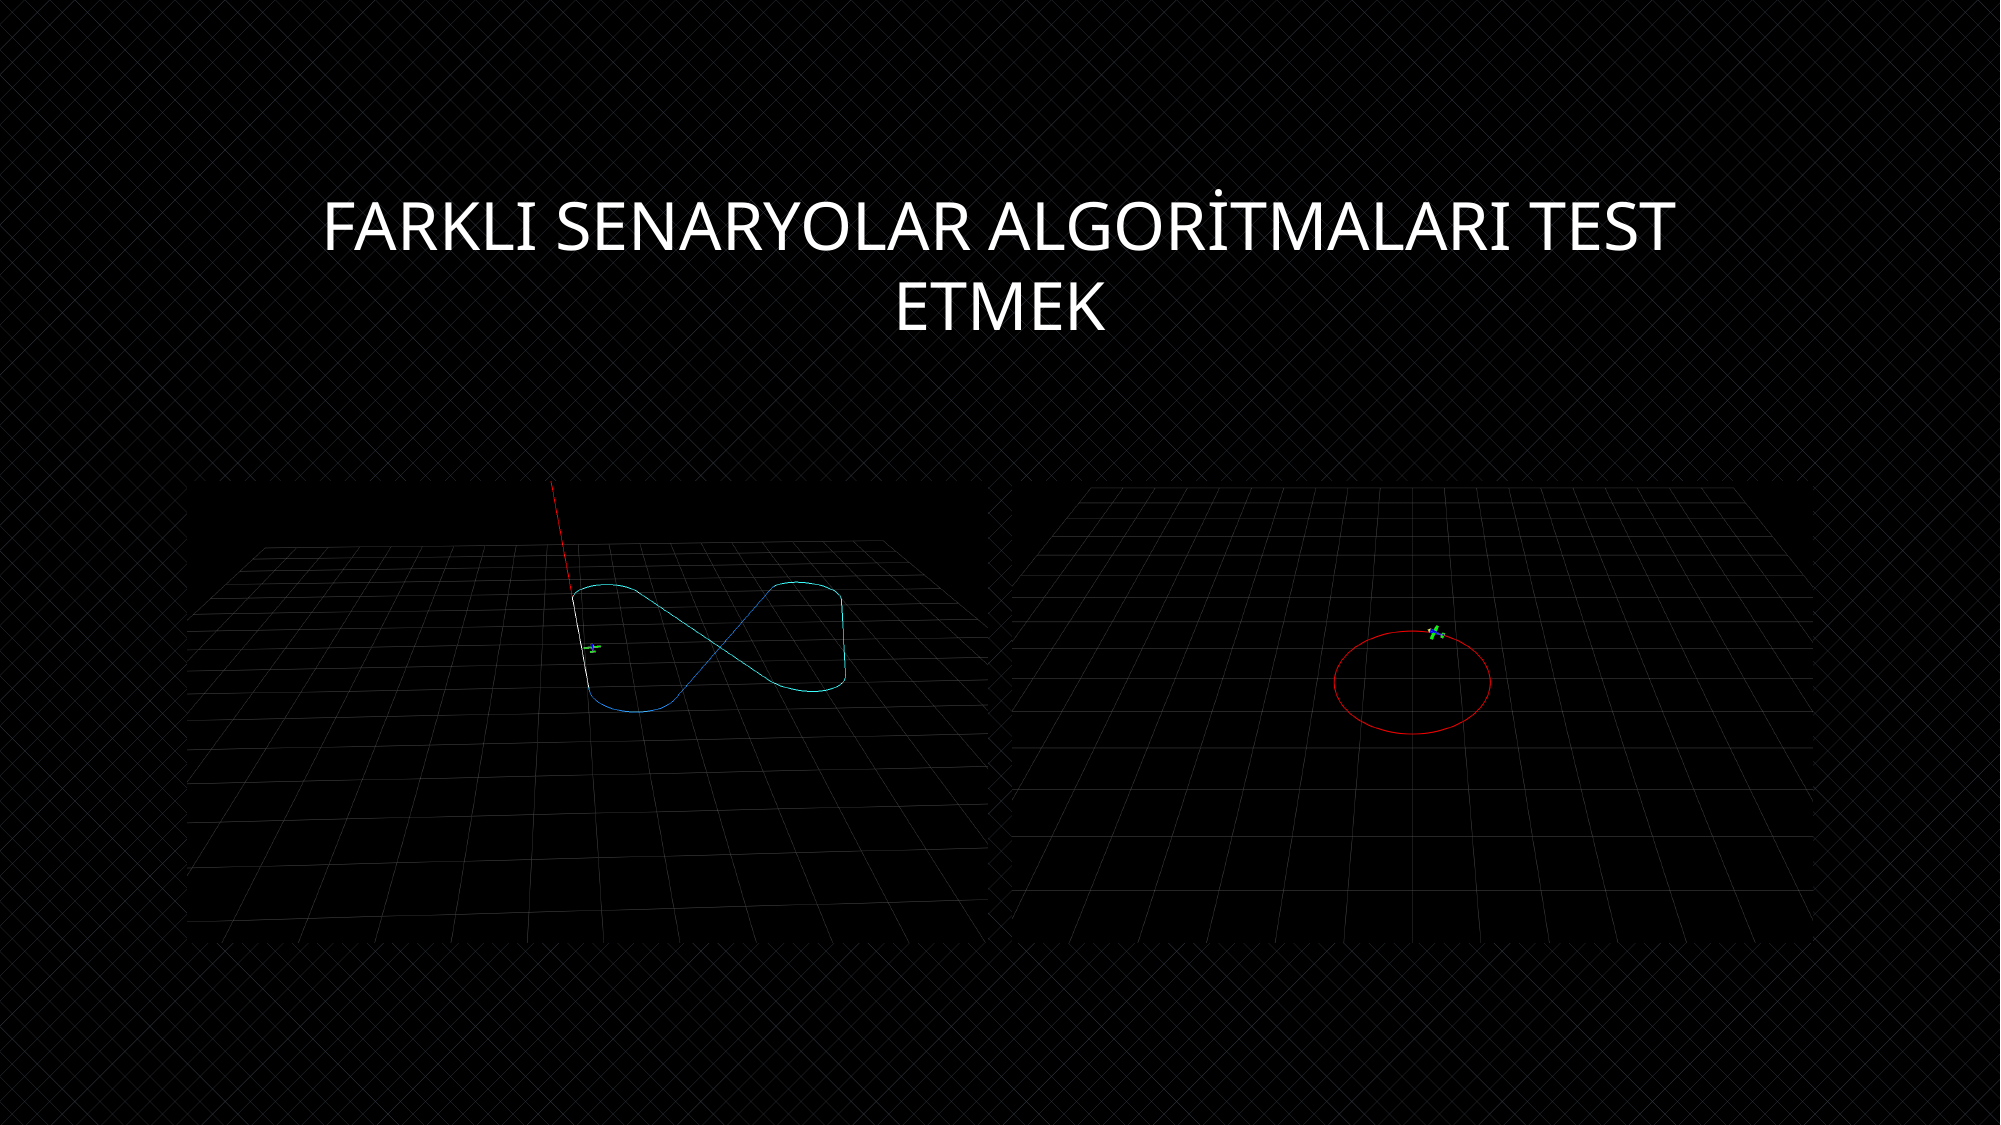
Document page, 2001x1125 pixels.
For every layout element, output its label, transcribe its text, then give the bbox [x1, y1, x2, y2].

title Farklı senaryolar algoritmaları test etmek [252, 139, 1748, 389]
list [1011, 481, 1813, 943]
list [186, 481, 988, 943]
